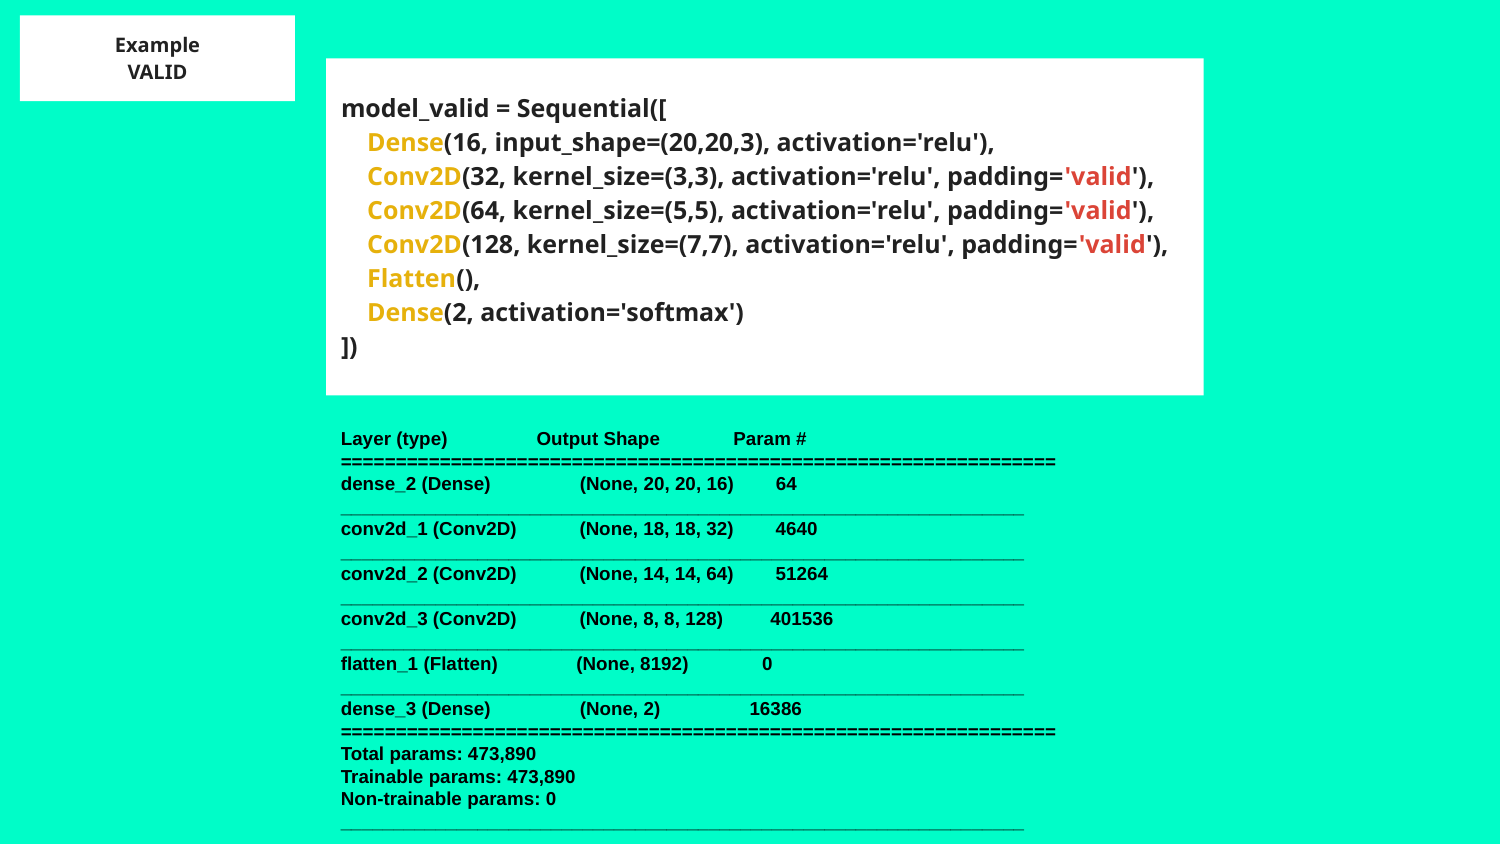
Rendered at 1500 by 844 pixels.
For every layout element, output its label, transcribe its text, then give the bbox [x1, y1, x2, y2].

text_box model_valid = Sequential([ Dense(16, input_shape=(20,20,3), activation='relu'), Conv2D(32, kernel_size=(3,3), activation='relu', padding='valid'), Conv2D(64, kernel_size=(5,5), activation='relu', padding='valid'), Conv2D(128, kernel_size=(7,7), activation='relu', padding='valid'), Flatten(), Dense(2, activation='softmax') ]) [326, 58, 1204, 396]
text_box Layer (type) Output Shape Param # ================================================================= dense_2 (Dense) (None, 20, 20, 16) 64 _________________________________________________________________ conv2d_1 (Conv2D) (None, 18, 18, 32) 4640 _________________________________________________________________ conv2d_2 (Conv2D) (None, 14, 14, 64) 51264 _________________________________________________________________ conv2d_3 (Conv2D) (None, 8, 8, 128) 401536 _________________________________________________________________ flatten_1 (Flatten) (None, 8192) 0 _________________________________________________________________ dense_3 (Dense) (None, 2) 16386 ================================================================= Total params: 473,890 Trainable params: 473,890 Non-trainable params: 0 _________________________________________________________________ [326, 419, 1382, 840]
title Example VALID [19, 15, 295, 102]
